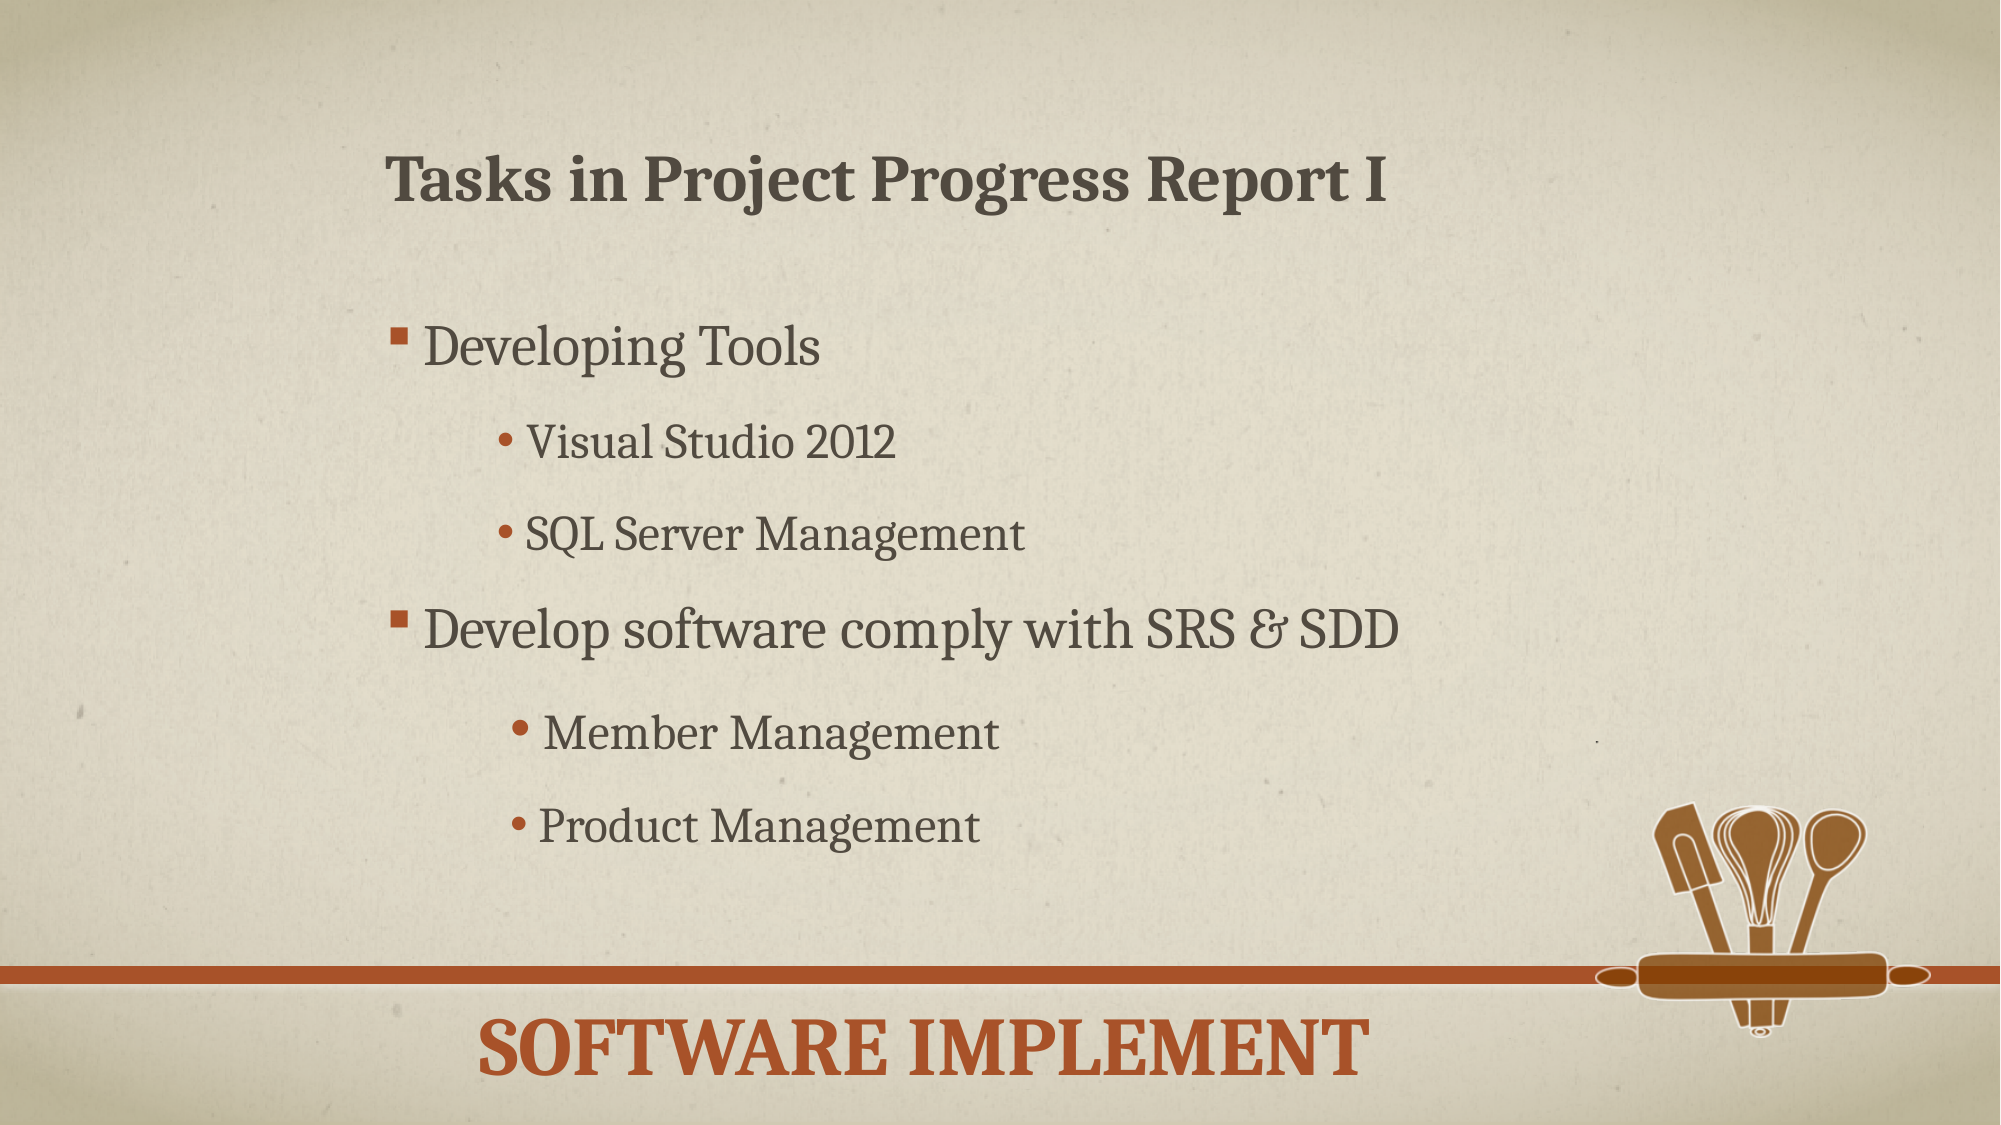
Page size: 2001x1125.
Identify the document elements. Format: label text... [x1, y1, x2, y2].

picture [0, 0, 2001, 1125]
text_box Tasks in Project Progress Report I Developing Tools Visual Studio 2012 SQL Server Management Develop software comply with SRS & SDD Member Management Product Management [363, 127, 1515, 902]
text_box Software implement [464, 996, 1479, 1097]
